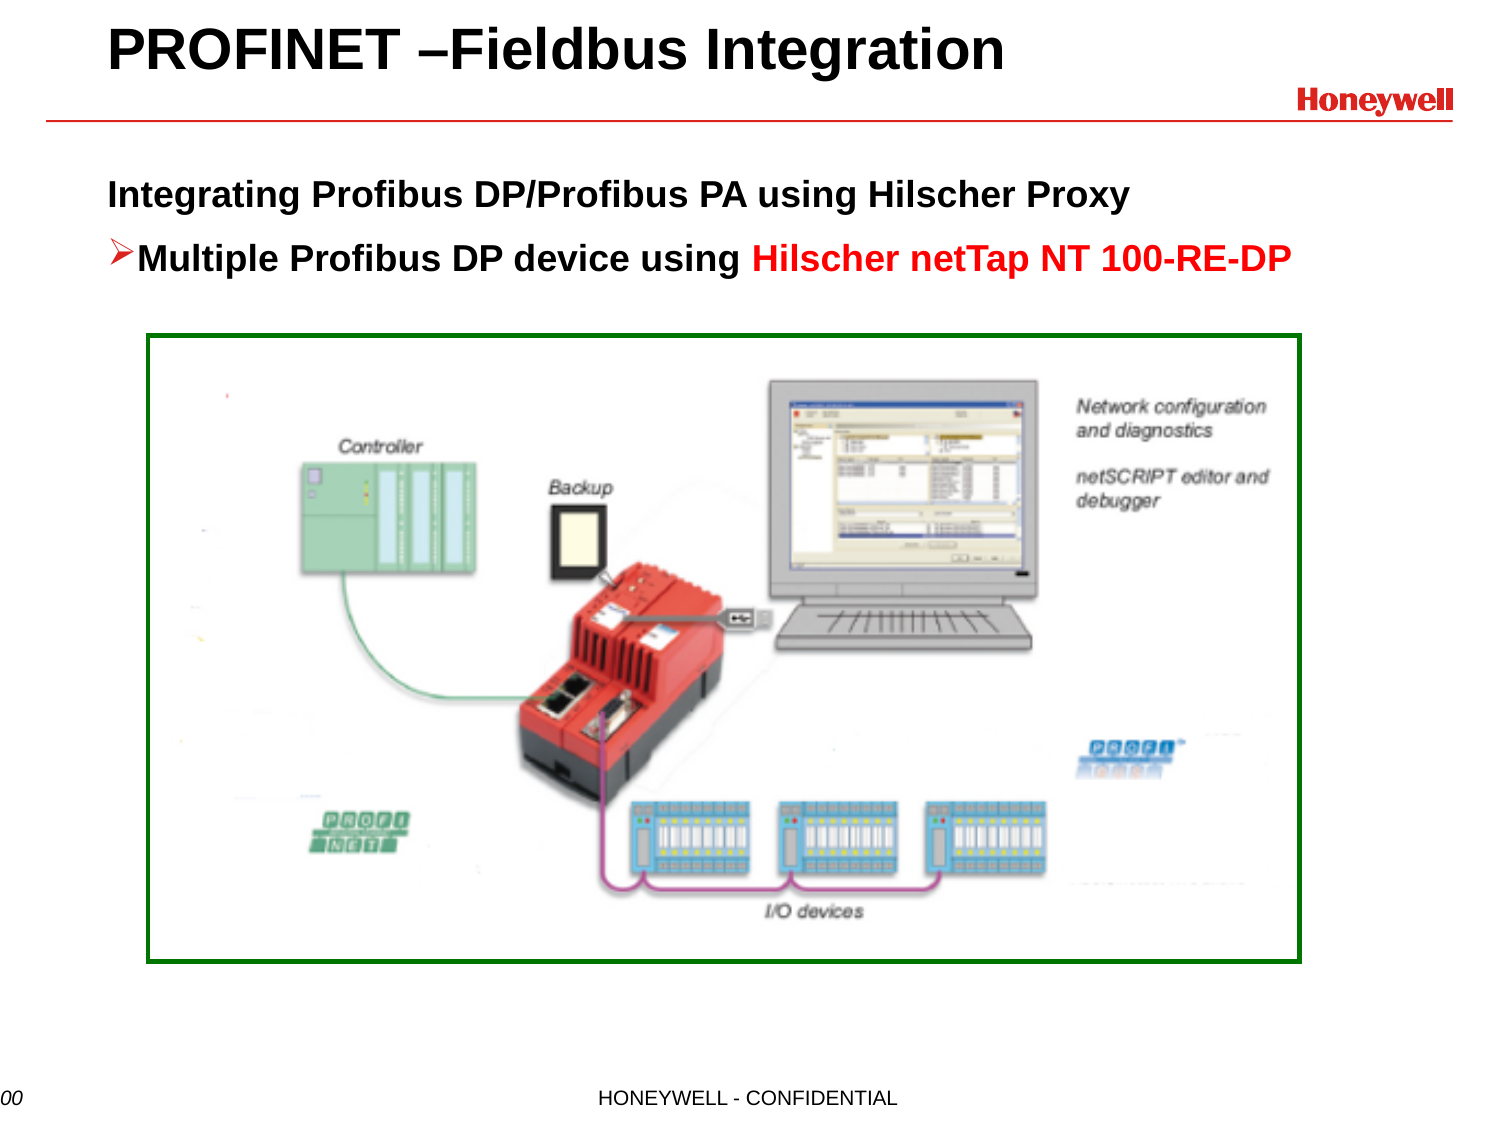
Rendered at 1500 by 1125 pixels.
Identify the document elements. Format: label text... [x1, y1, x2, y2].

list Integrating Profibus DP/Profibus PA using Hilscher Proxy Multiple Profibus DP device using Hilscher netTap NT 100-RE-DP [91, 162, 1405, 989]
picture [149, 337, 1298, 960]
title PROFINET –Fieldbus Integration [91, 16, 1405, 95]
